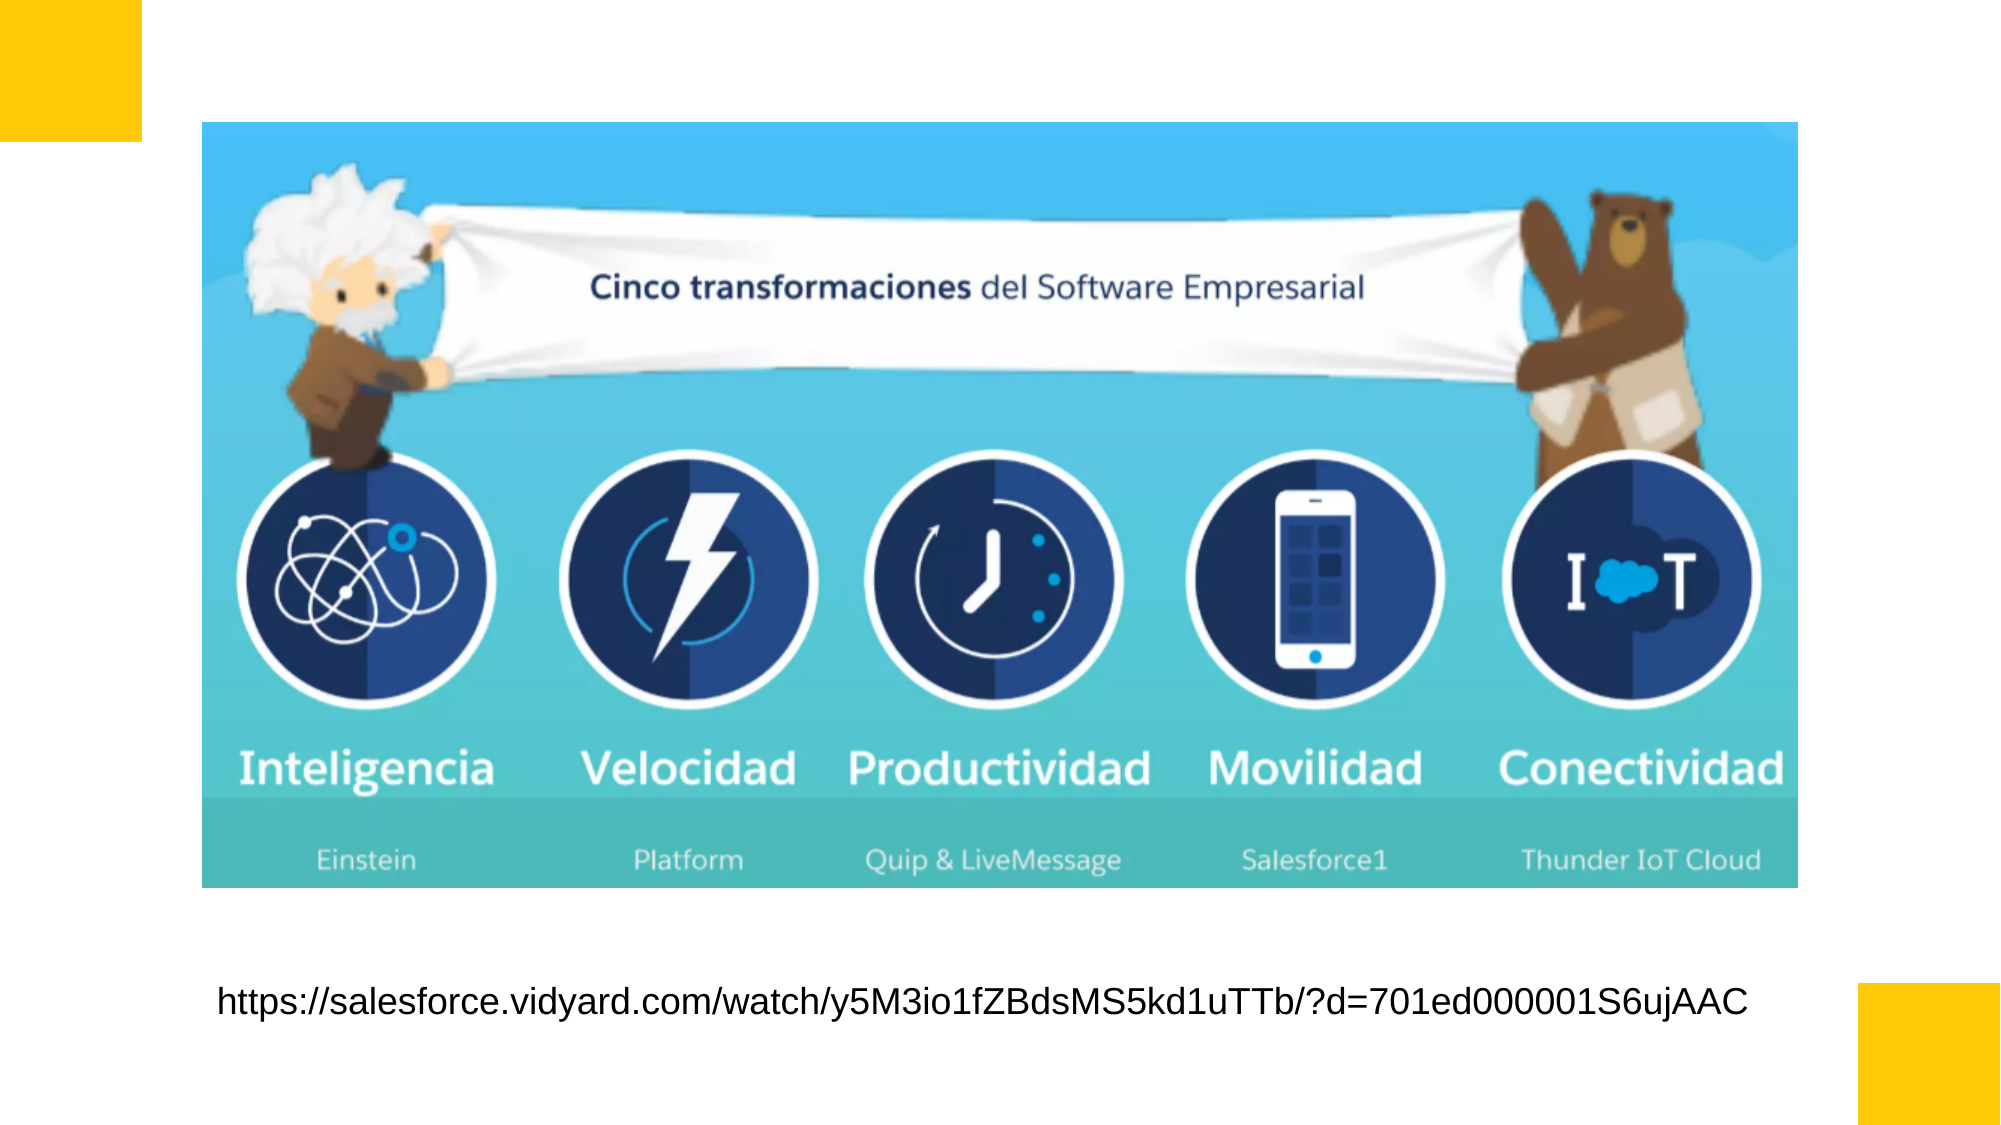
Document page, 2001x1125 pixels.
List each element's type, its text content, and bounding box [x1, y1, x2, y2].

picture [202, 122, 1798, 888]
text_box https://salesforce.vidyard.com/watch/y5M3io1fZBdsMS5kd1uTTb/?d=701ed000001S6ujAAC [202, 970, 1896, 1030]
